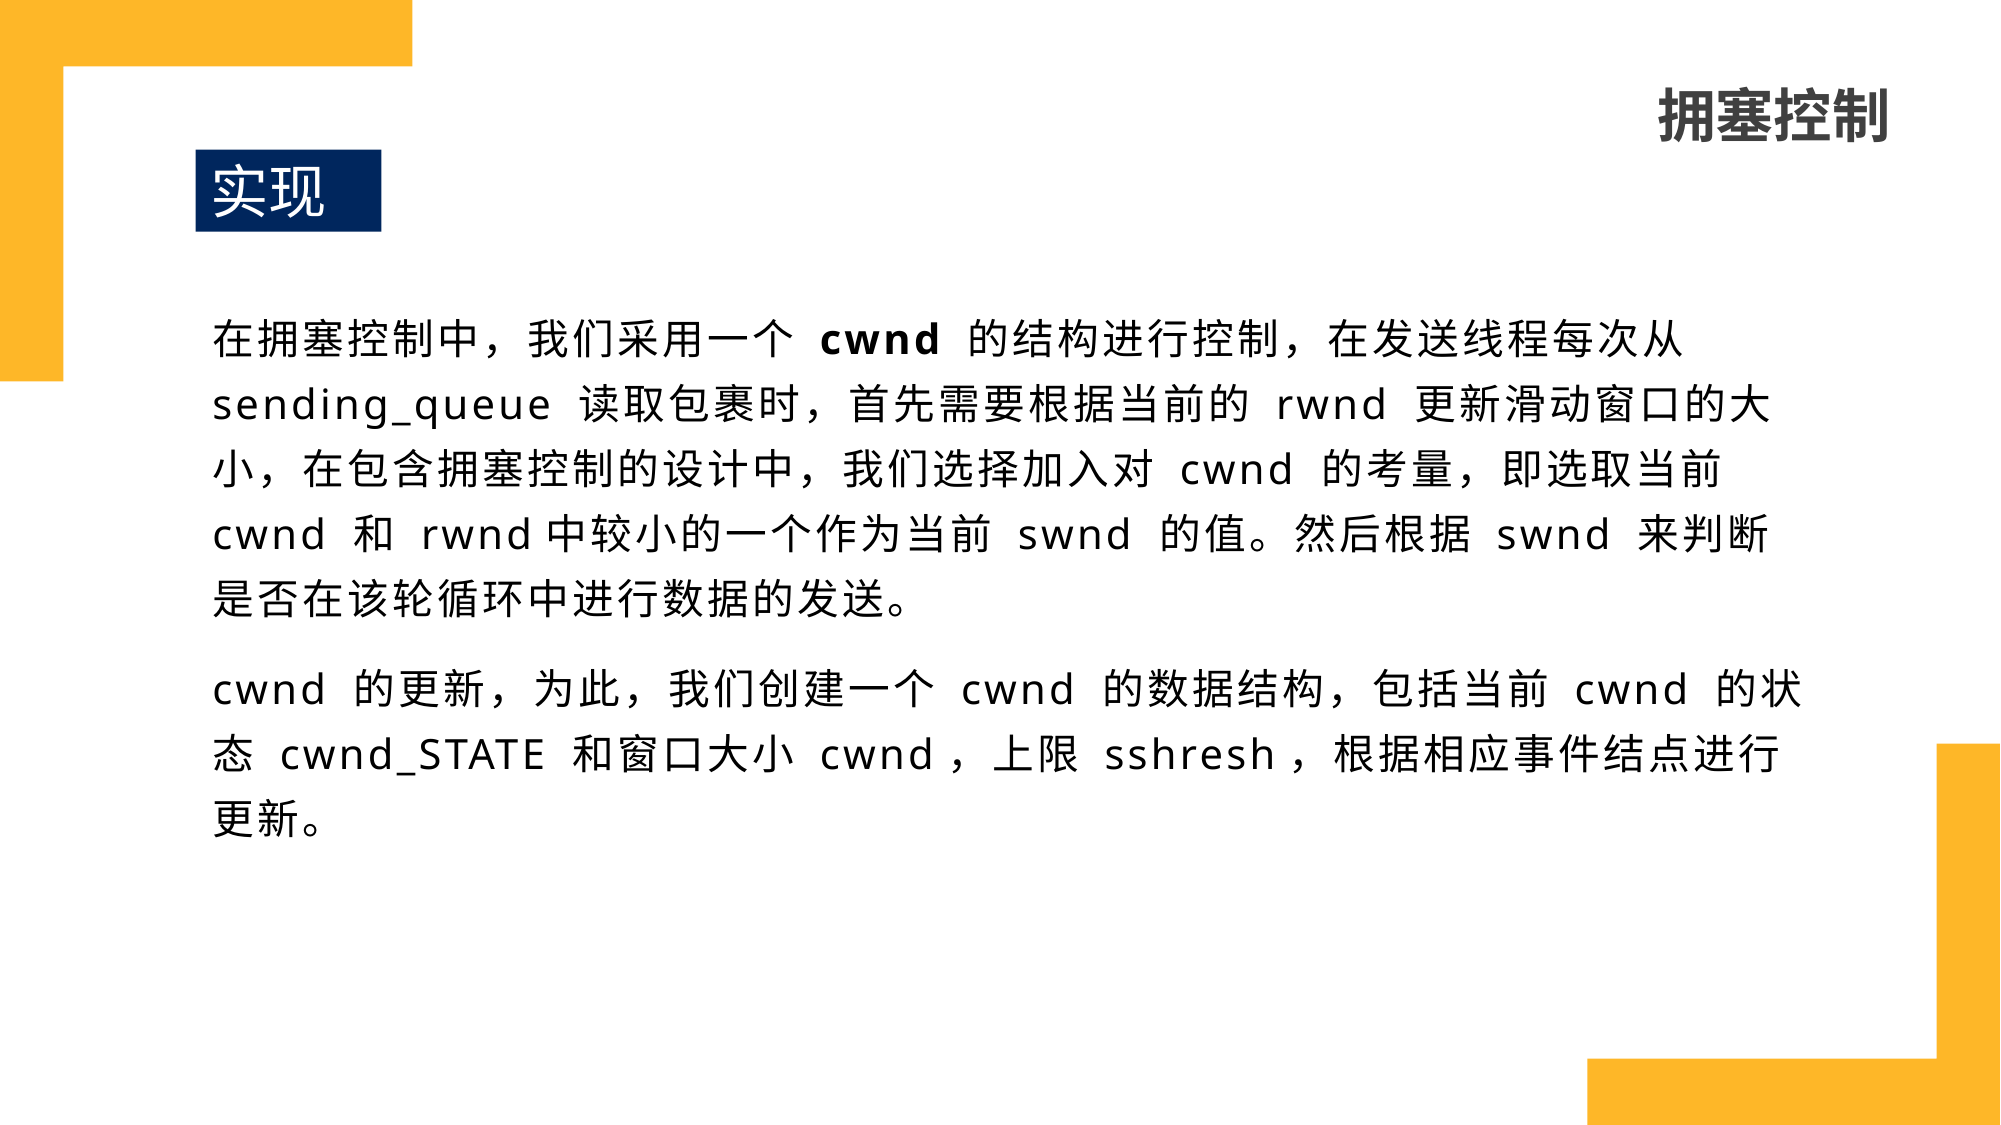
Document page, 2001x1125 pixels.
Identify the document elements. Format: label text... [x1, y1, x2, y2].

text_box [1585, 742, 2000, 1125]
text_box 拥塞控制 [1657, 78, 1930, 149]
text_box 实现 [193, 147, 383, 234]
text_box [0, 0, 415, 383]
text_box 在拥塞控制中，我们采用一个 cwnd 的结构进行控制，在发送线程每次从sending_queue 读取包裹时，首先需要根据当前的 rwnd 更新滑动窗口的大小，在包含拥塞控制的设计中，我们选择加入对 cwnd 的考量，即选取当前 cwnd 和 rwnd中较小的一个作为当前 swnd 的值。然后根据 swnd 来判断是否在该轮循环中进行数据的发送。 cwnd 的更新，为此，我们创建一个 cwnd 的数据结构，包括当前 cwnd 的状态 cwnd_STATE 和窗口大小 cwnd，上限 sshresh，根据相应事件结点进行更新。 [195, 297, 1829, 1018]
